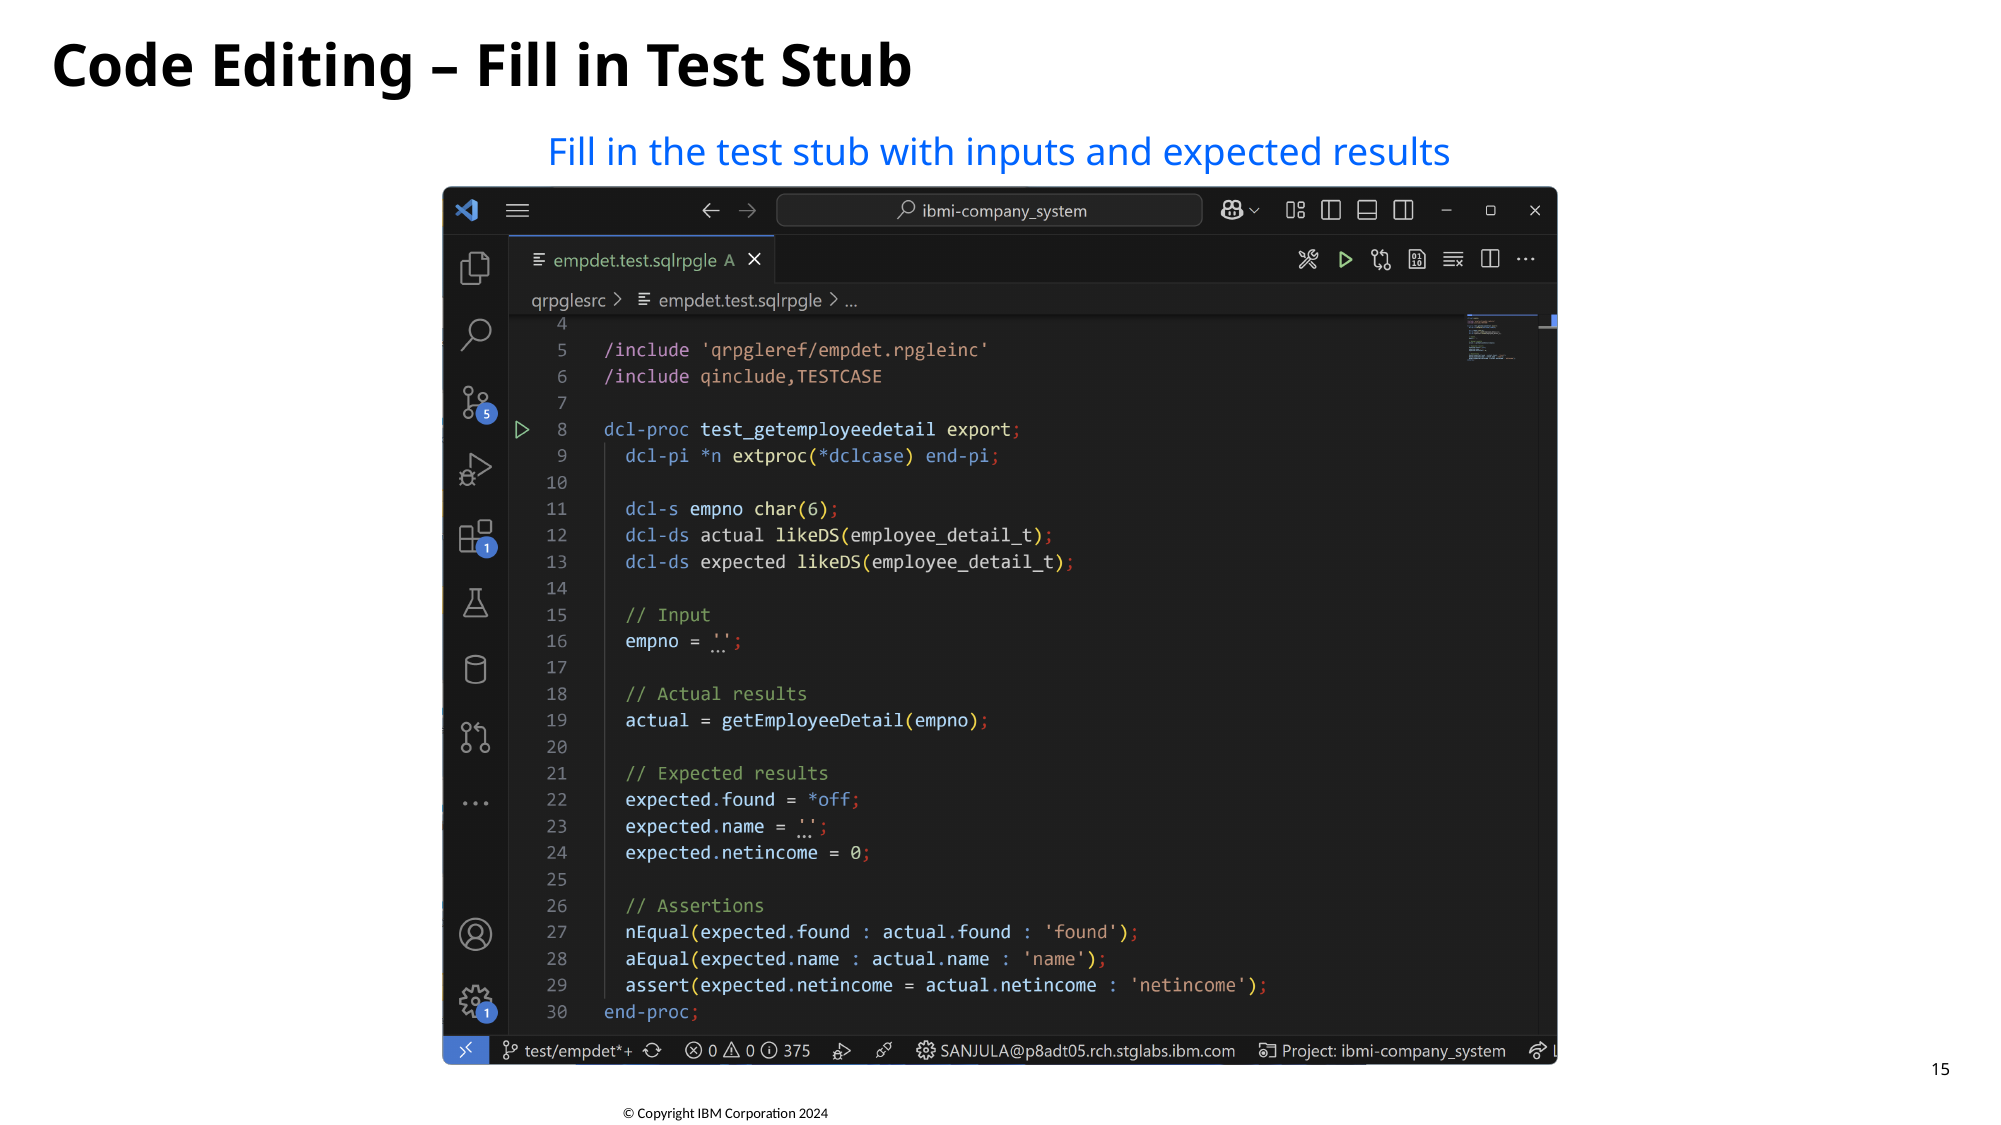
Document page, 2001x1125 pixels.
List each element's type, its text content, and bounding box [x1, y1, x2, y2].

text_box Fill in the test stub with inputs and expected results [442, 120, 1558, 181]
picture [441, 186, 1558, 1066]
title Code Editing – Fill in Test Stub [51, 36, 1721, 101]
slide_number 15 [1500, 1055, 1950, 1086]
